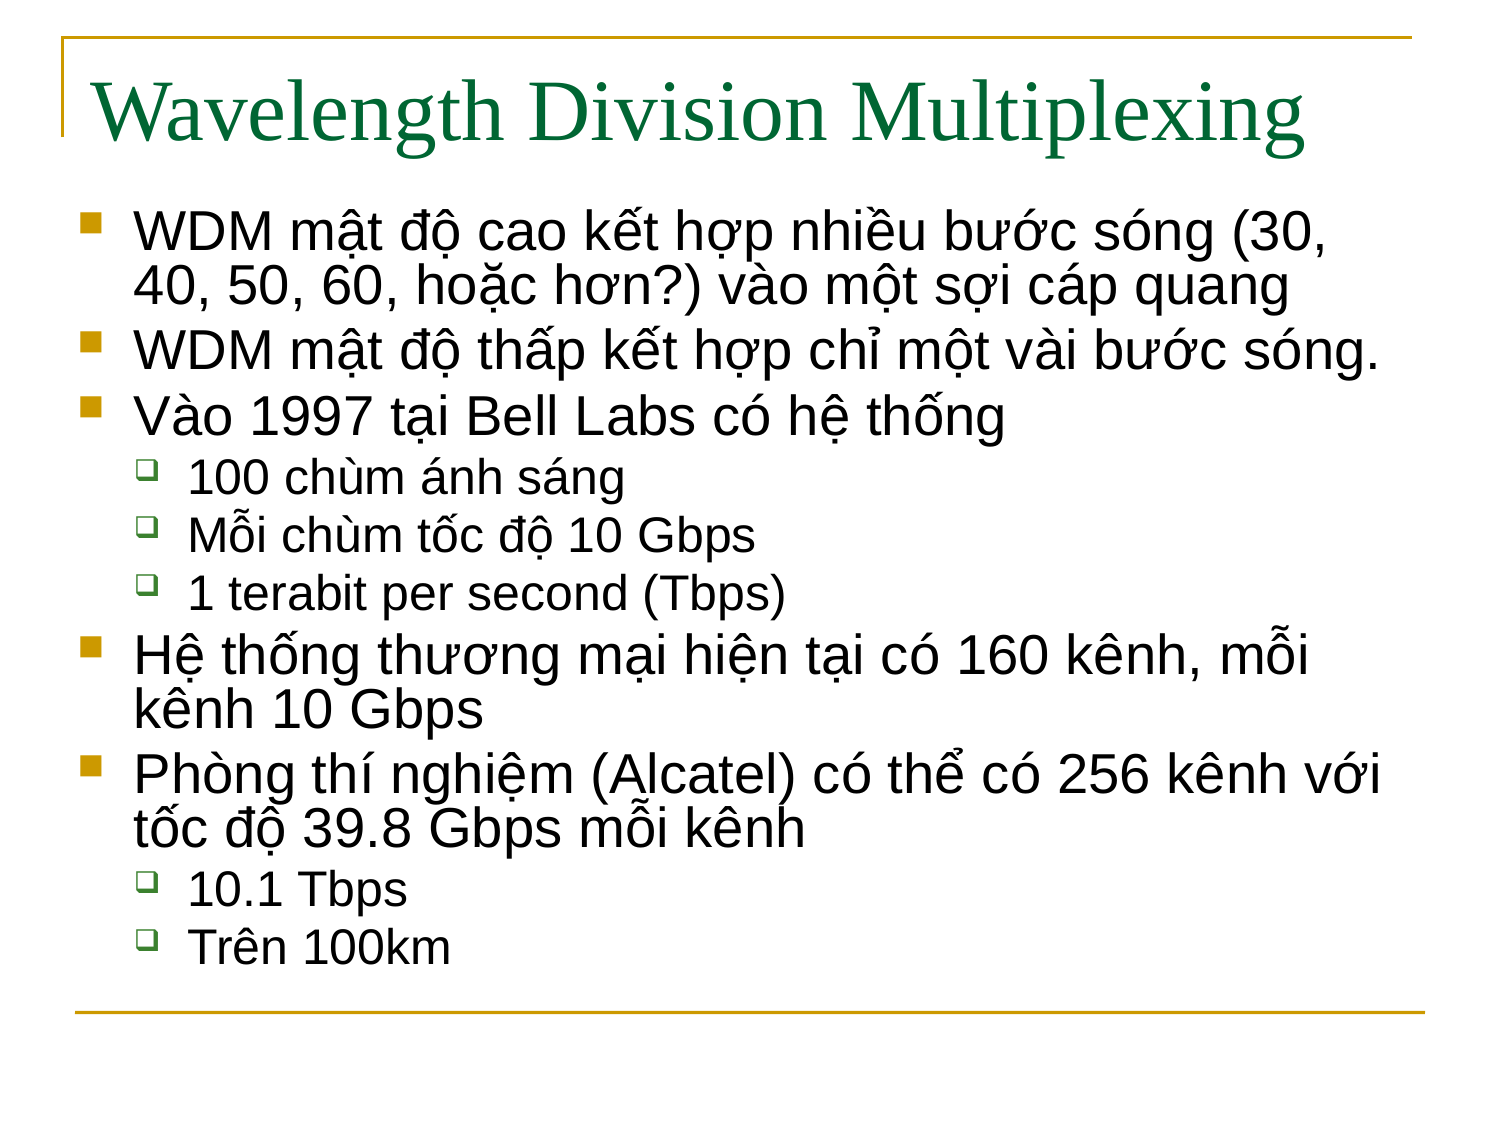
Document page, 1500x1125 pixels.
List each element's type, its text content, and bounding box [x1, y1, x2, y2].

list WDM mật độ cao kết hợp nhiều bước sóng (30, 40, 50, 60, hoặc hơn?) vào một sợi cáp quang WDM mật độ thấp kết hợp chỉ một vài bước sóng. Vào 1997 tại Bell Labs có hệ thống 100 chùm ánh sáng Mỗi chùm tốc độ 10 Gbps 1 terabit per second (Tbps) Hệ thống thương mại hiện tại có 160 kênh, mỗi kênh 10 Gbps Phòng thí nghiệm (Alcatel) có thể có 256 kênh với tốc độ 39.8 Gbps mỗi kênh 10.1 Tbps Trên 100km [62, 200, 1413, 1038]
title Wavelength Division Multiplexing [75, 45, 1425, 233]
